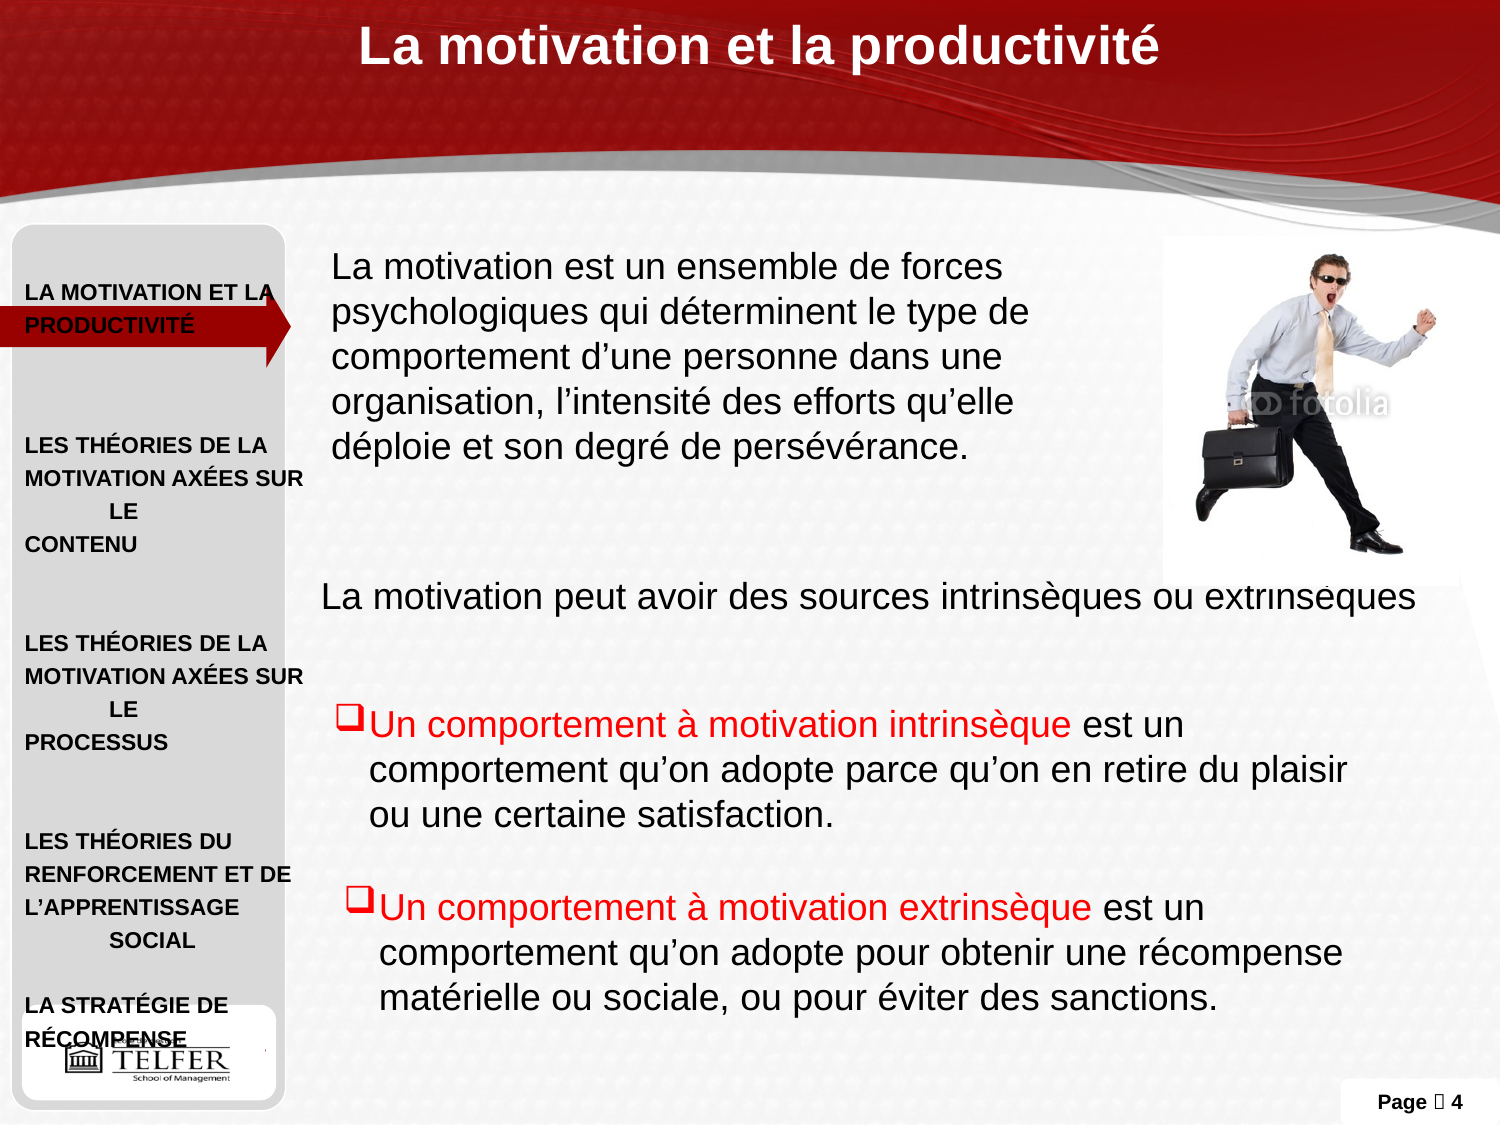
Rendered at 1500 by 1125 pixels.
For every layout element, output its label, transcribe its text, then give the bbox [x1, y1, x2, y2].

picture [0, 0, 1500, 1125]
text_box Un comportement à motivation intrinsèque est un comportement qu’on adopte parce qu’on en retire du plaisir ou une certaine satisfaction. [318, 692, 1414, 843]
text_box Un comportement à motivation extrinsèque est un comportement qu’on adopte pour obtenir une récompense matérielle ou sociale, ou pour éviter des sanctions. [328, 875, 1424, 1025]
text_box La motivation peut avoir des sources intrinsèques ou extrinsèques [315, 564, 1455, 625]
text_box La motivation est un ensemble de forces psychologiques qui déterminent le type de comportement d’une personne dans une organisation, l’intensité des efforts qu’elle déploie et son degré de persévérance. [316, 234, 1110, 474]
title La motivation et la productivité [20, 0, 1500, 159]
picture [38, 1014, 266, 1093]
list La motivation et la Productivité Les théories de la motivation axées sur le contenu Les théories de la motivation axées sur le processus Les théories du Renforcement et de l’apprentissage social La stratégie de Récompense [24, 240, 315, 1011]
text_box [0, 306, 24, 348]
